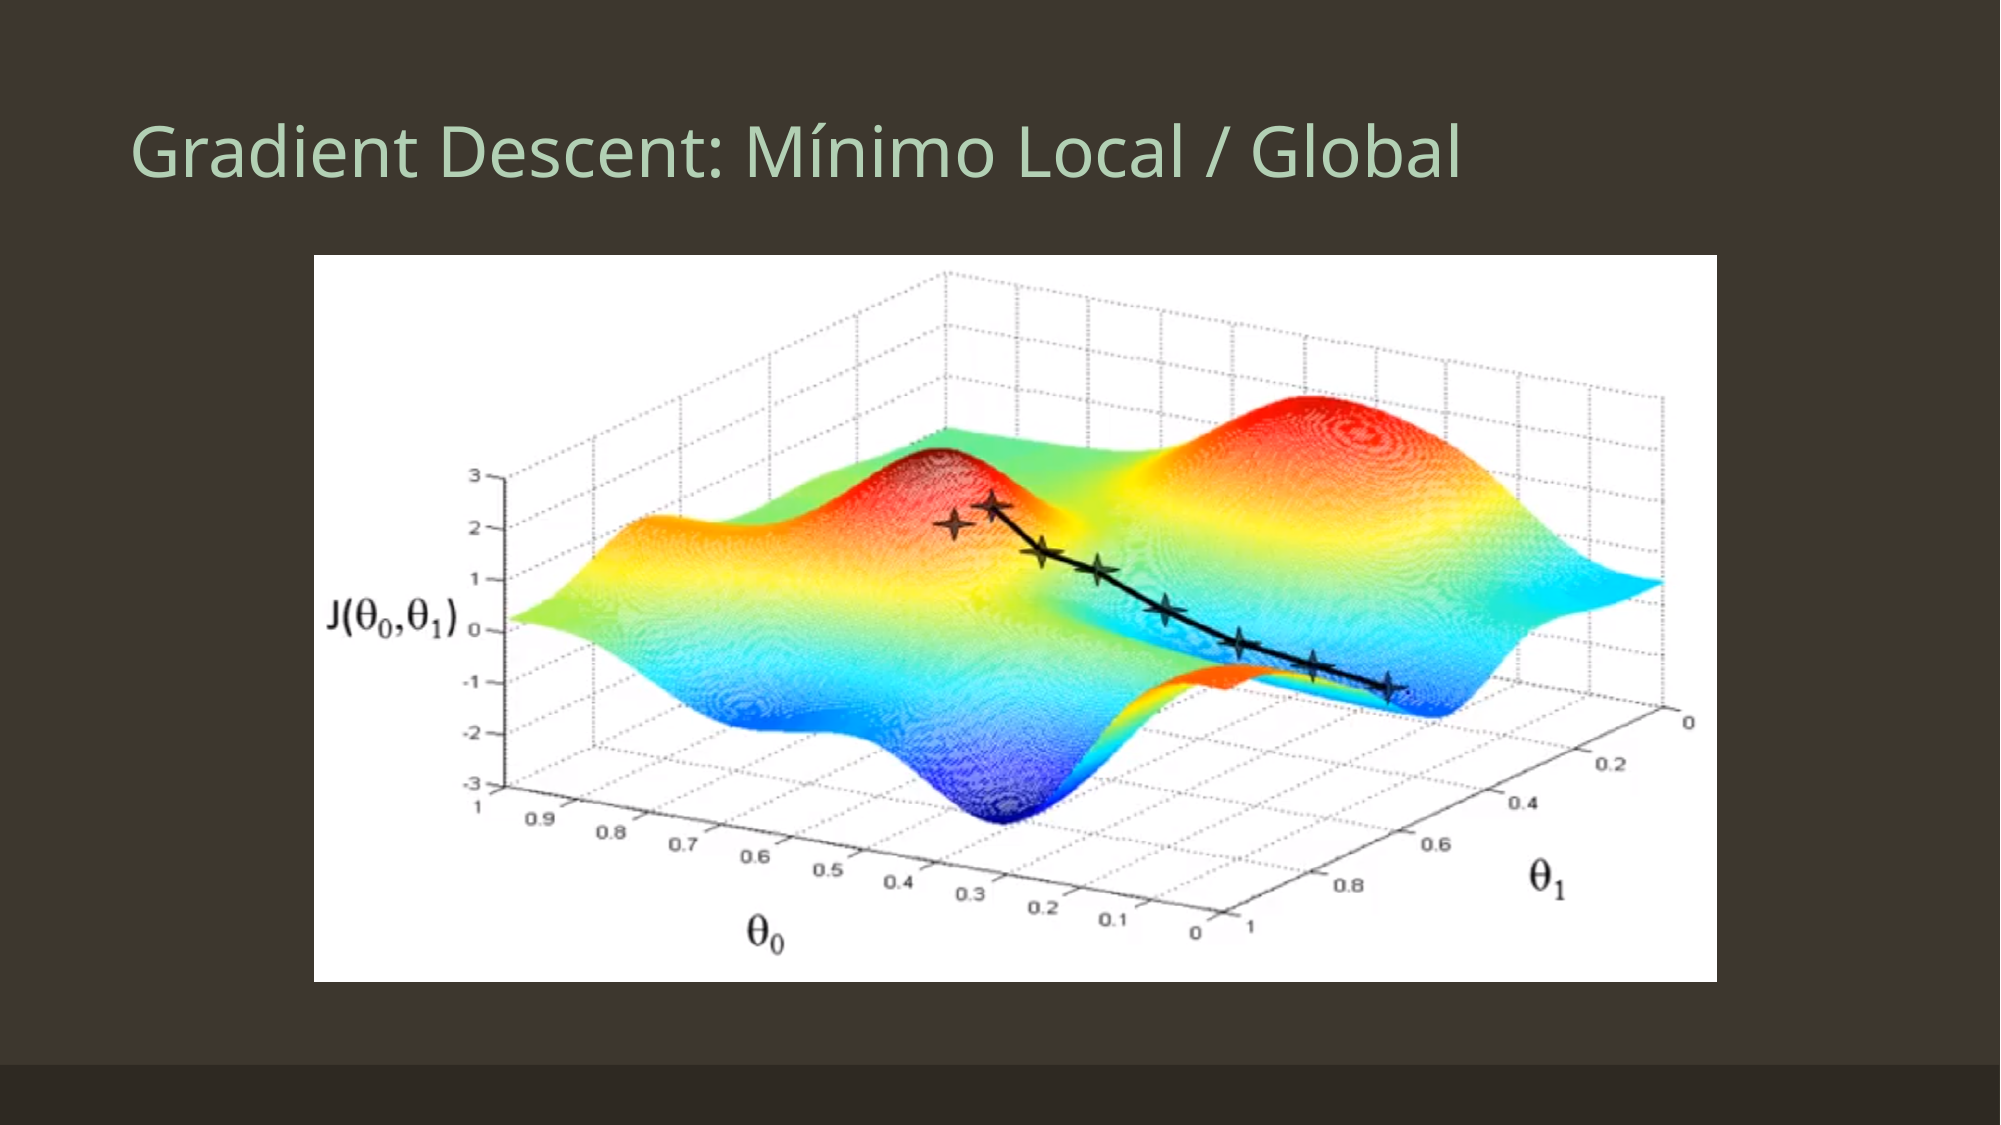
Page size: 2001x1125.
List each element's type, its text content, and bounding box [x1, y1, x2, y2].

text_box Gradient Descent: Mínimo Local / Global [114, 90, 1863, 201]
picture [314, 255, 1717, 982]
